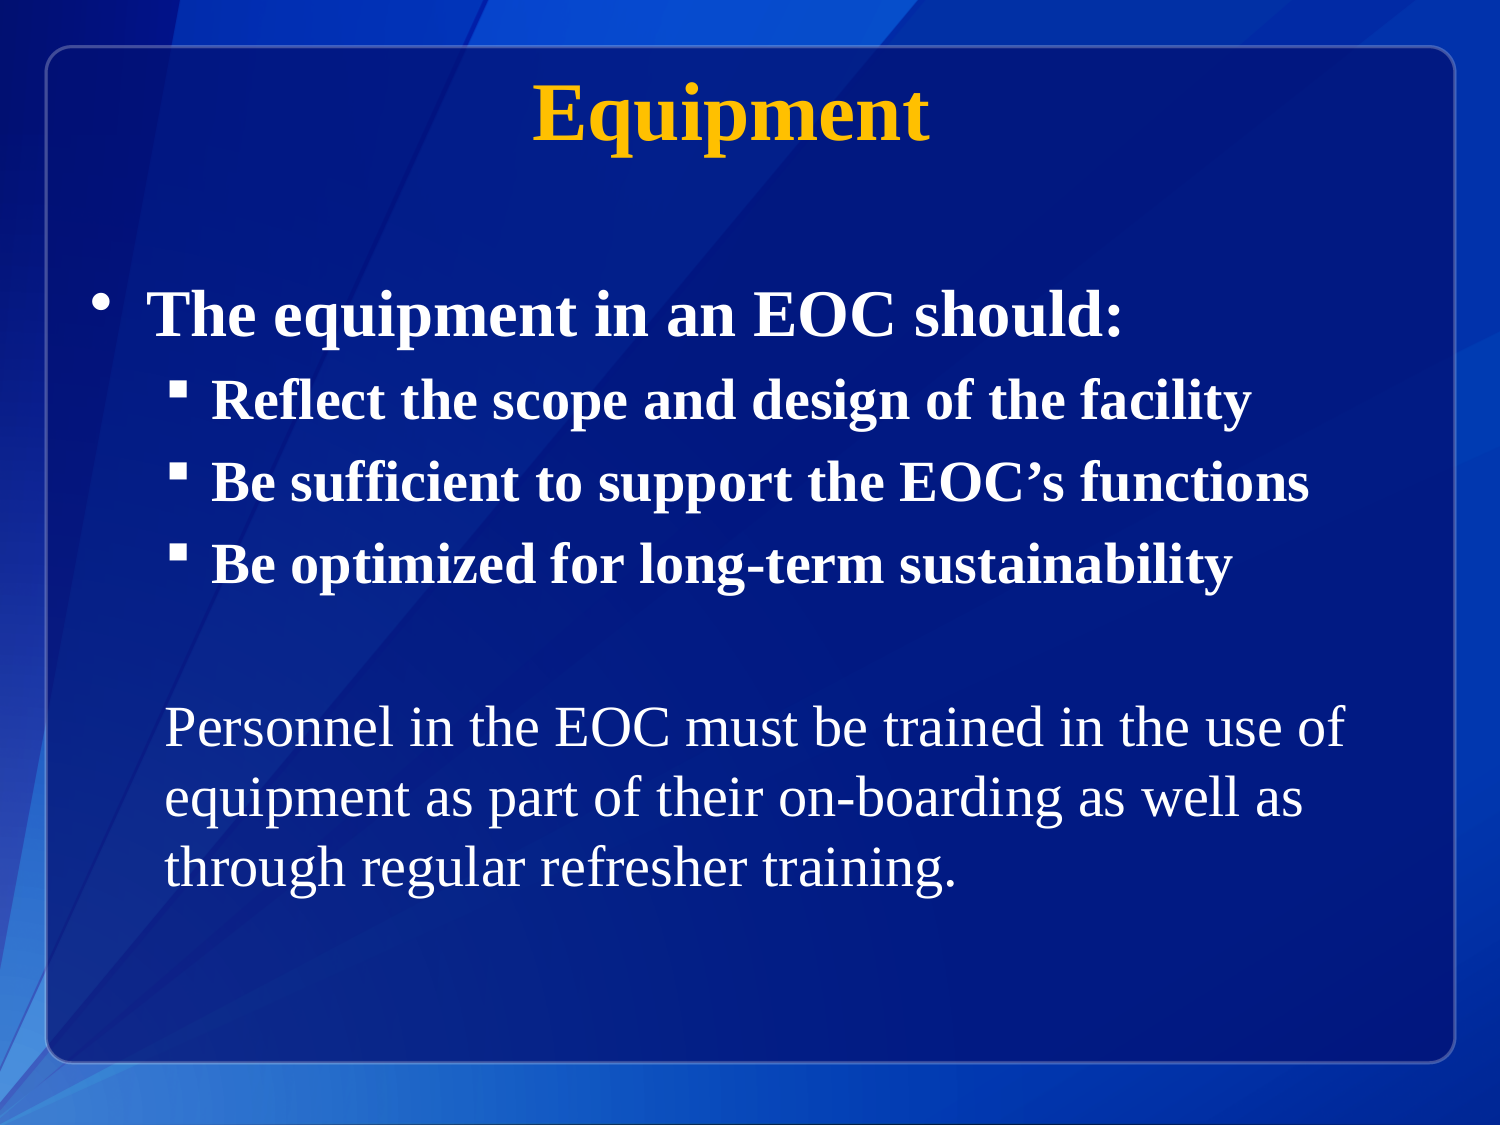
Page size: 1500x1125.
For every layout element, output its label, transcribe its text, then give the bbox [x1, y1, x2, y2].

title Equipment [99, 50, 1363, 238]
list The equipment in an EOC should: Reflect the scope and design of the facility Be sufficient to support the EOC’s functions Be optimized for long-term sustainability Personnel in the EOC must be trained in the use of equipment as part of their on-boarding as well as through regular refresher training. [75, 262, 1425, 950]
picture [0, 0, 1500, 1125]
